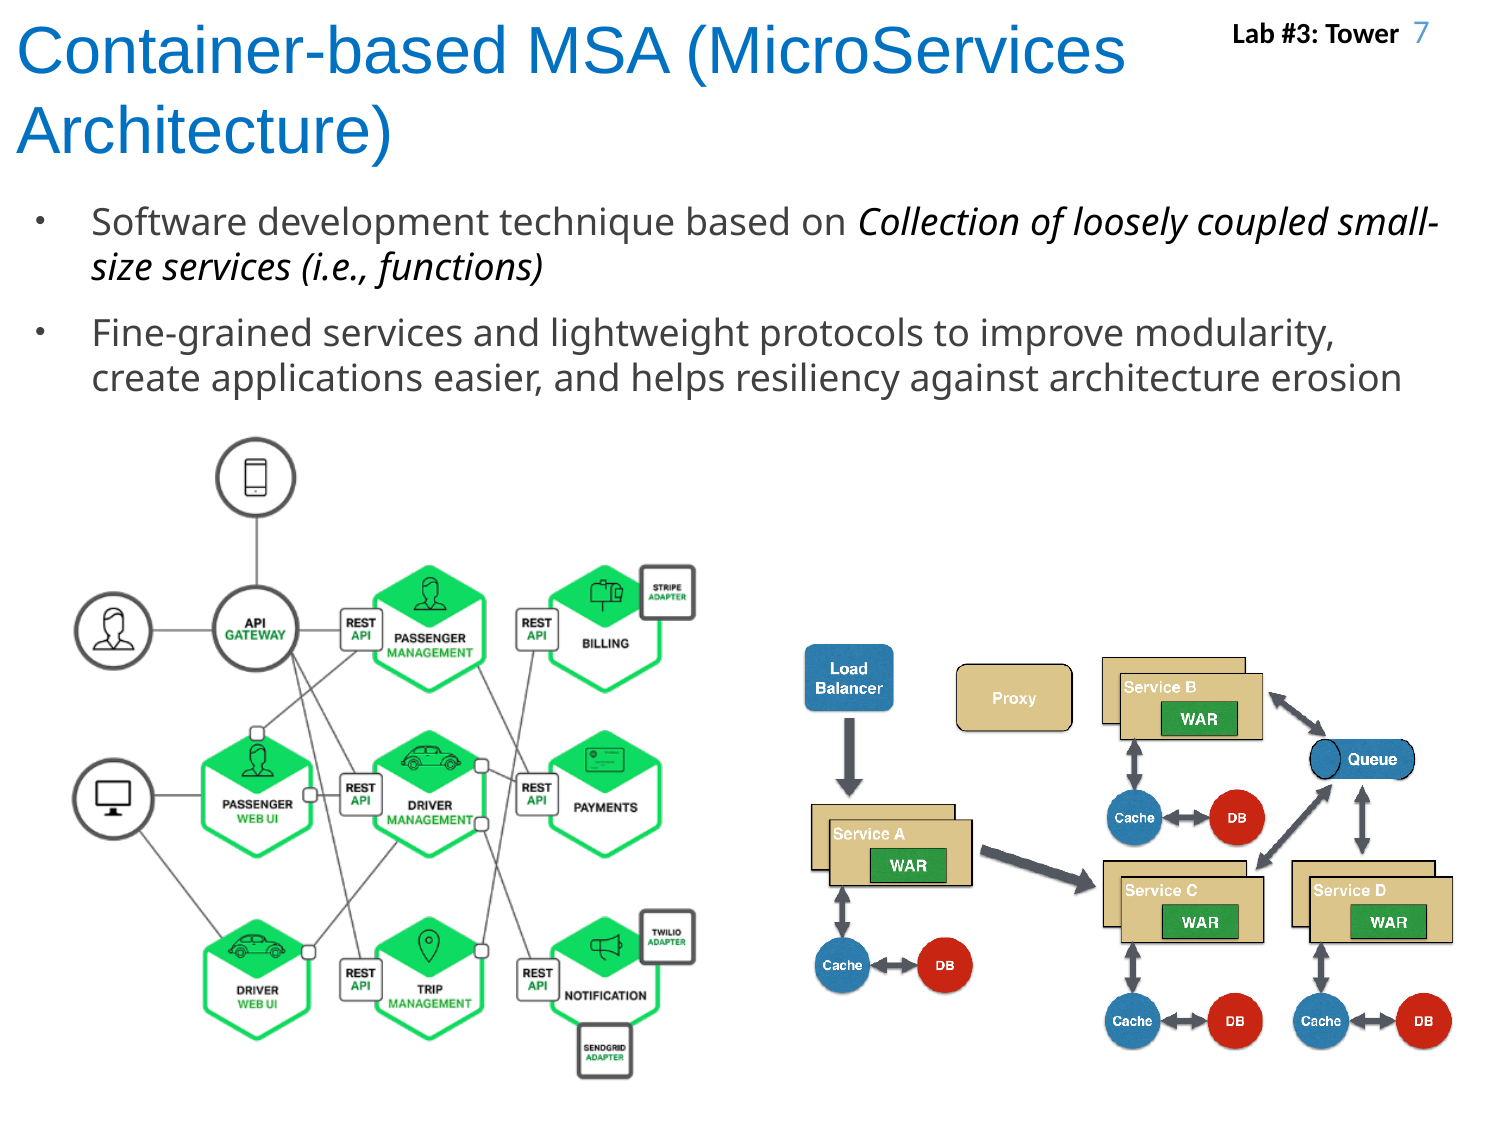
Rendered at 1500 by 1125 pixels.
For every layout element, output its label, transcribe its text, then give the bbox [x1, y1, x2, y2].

text_box Software development technique based on Collection of loosely coupled small-size services (i.e., functions) Fine-grained services and lightweight protocols to improve modularity, create applications easier, and helps resiliency against architecture erosion [20, 190, 1457, 1012]
picture [62, 431, 709, 1090]
picture [796, 637, 1457, 1051]
text_box Container-based MSA (MicroServices Architecture) [1, 0, 1185, 175]
